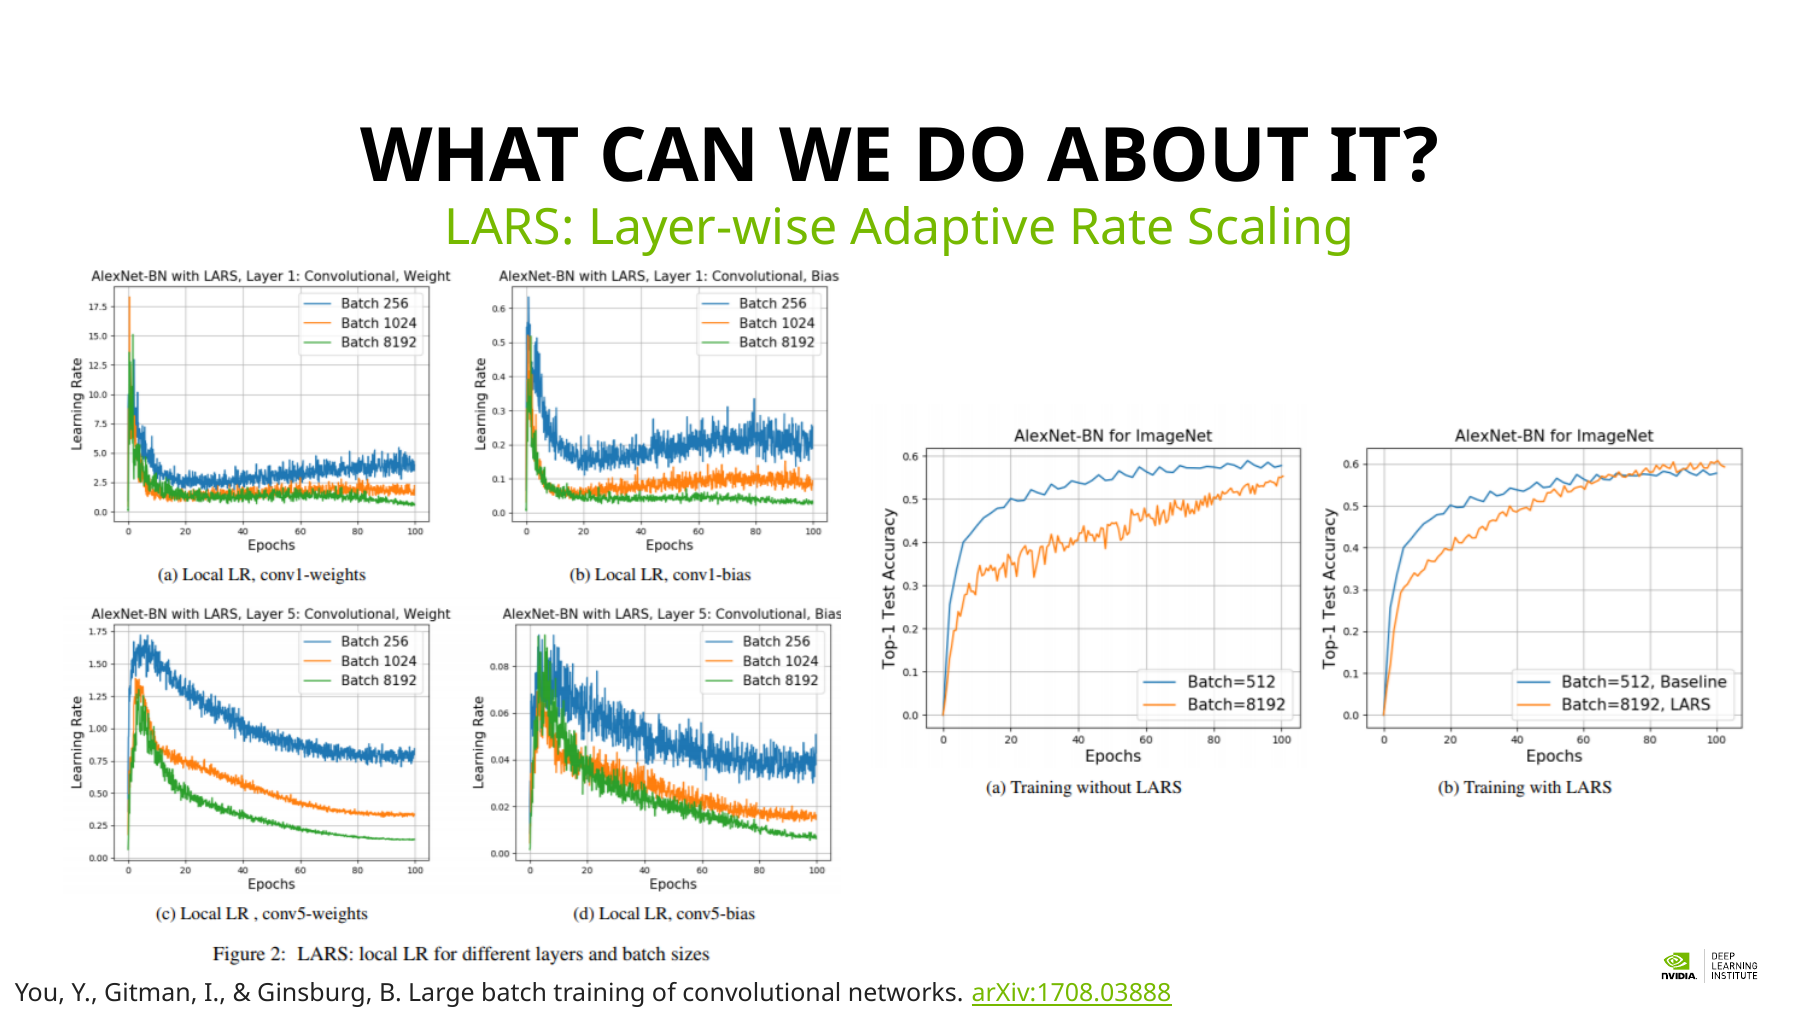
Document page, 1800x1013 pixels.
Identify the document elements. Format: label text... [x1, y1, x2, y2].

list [63, 257, 841, 970]
picture [841, 402, 1779, 804]
title What can we do about it? [81, 108, 1719, 193]
list LARS: Layer-wise Adaptive Rate Scaling [81, 193, 1719, 281]
text_box You, Y., Gitman, I., & Ginsburg, B. Large batch training of convolutional networks. arXiv:1708.03888 [0, 969, 1368, 1013]
